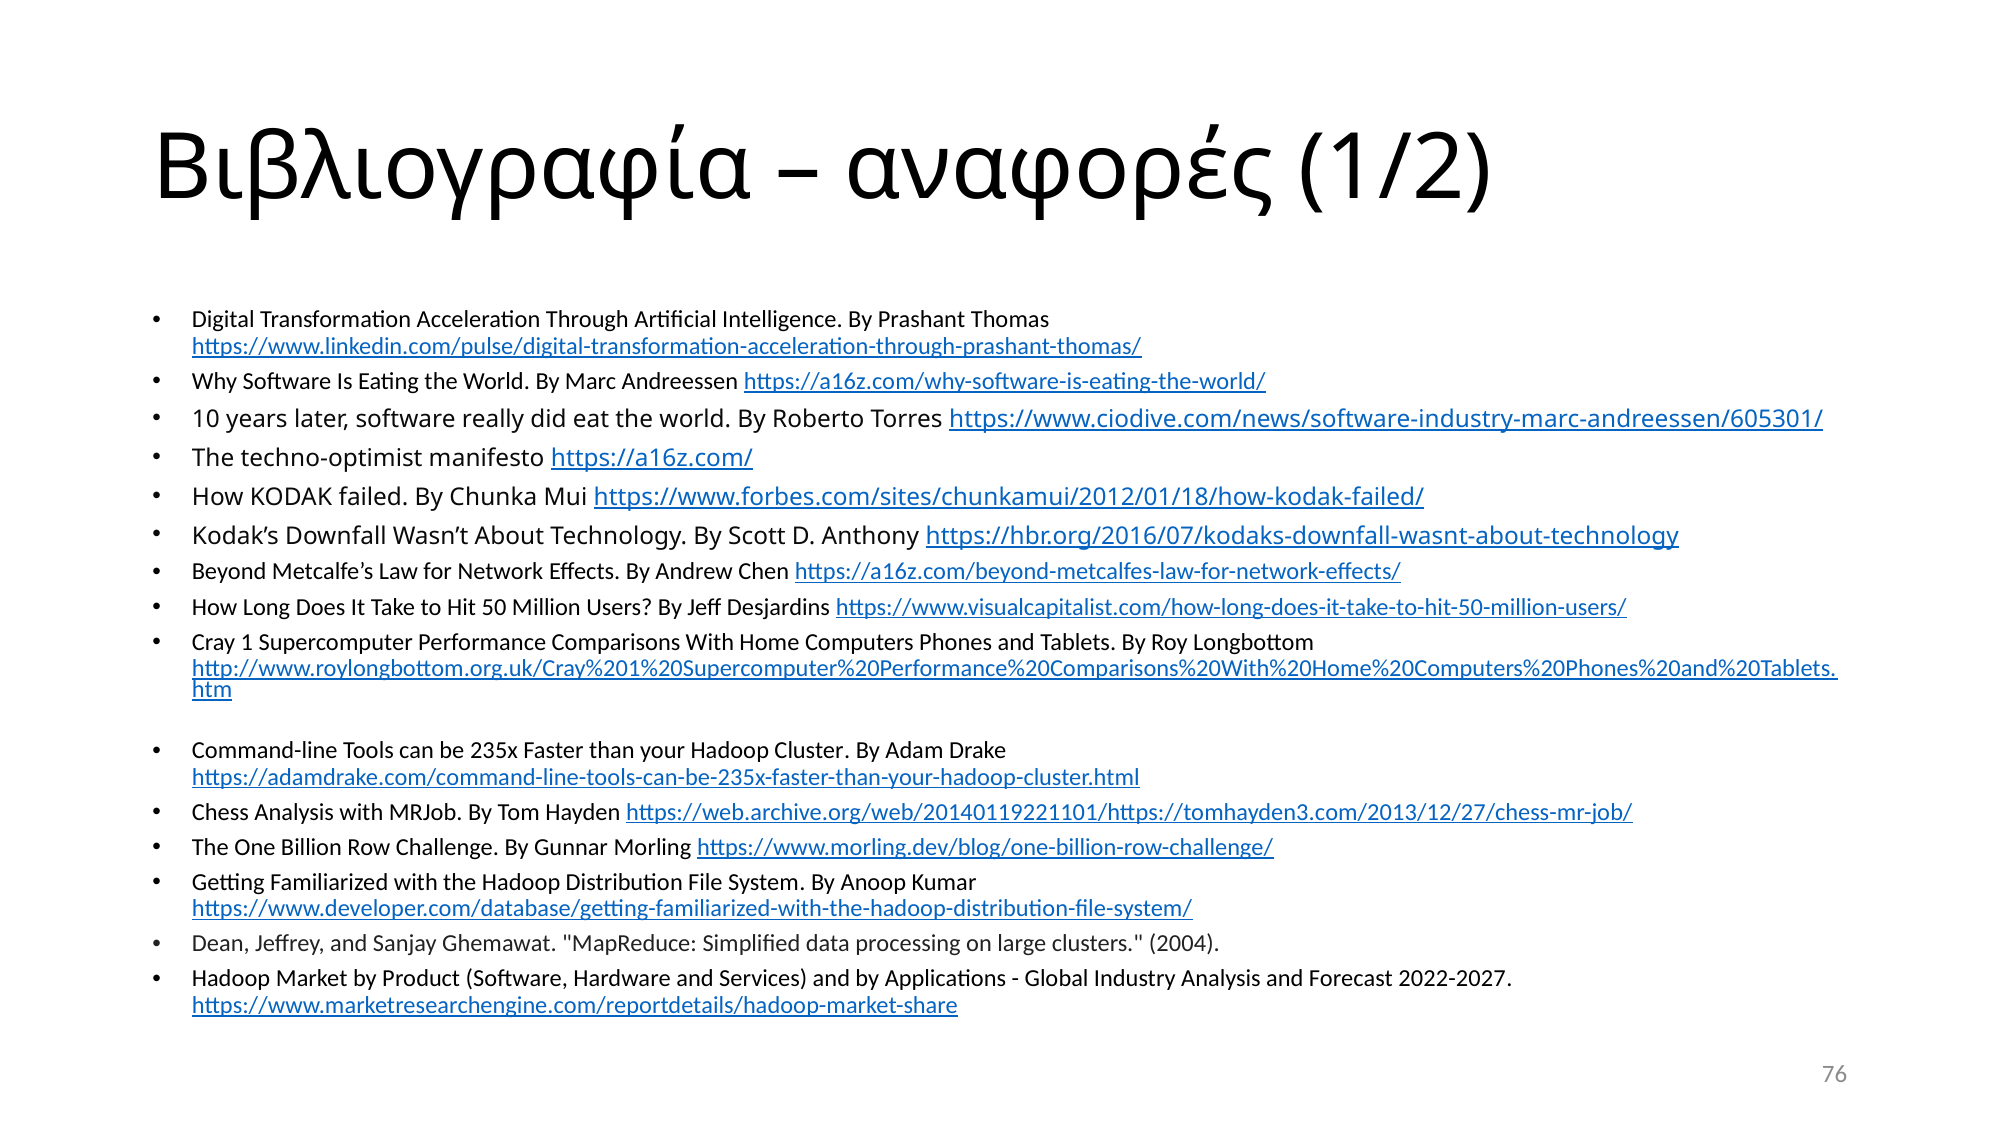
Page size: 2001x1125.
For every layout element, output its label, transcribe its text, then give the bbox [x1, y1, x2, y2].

title Βιβλιογραφία – αναφορές (1/2) [137, 59, 1863, 278]
slide_number 76 [1412, 1042, 1863, 1103]
list Digital Transformation Acceleration Through Artificial Intelligence. By Prashant Thomas https://www.linkedin.com/pulse/digital-transformation-acceleration-through-prashant-thomas/ Why Software Is Eating the World. By Marc Andreessen https://a16z.com/why-software-is-eating-the-world/ 10 years later, software really did eat the world. By Roberto Torres https://www.ciodive.com/news/software-industry-marc-andreessen/605301/ The techno-optimist manifesto https://a16z.com/ How KODAK failed. By Chunka Mui https://www.forbes.com/sites/chunkamui/2012/01/18/how-kodak-failed/ Kodak’s Downfall Wasn’t About Technology. By Scott D. Anthony https://hbr.org/2016/07/kodaks-downfall-wasnt-about-technology Beyond Metcalfe’s Law for Network Effects. By Andrew Chen https://a16z.com/beyond-metcalfes-law-for-network-effects/ How Long Does It Take to Hit 50 Million Users? By Jeff Desjardins https://www.visualcapitalist.com/how-long-does-it-take-to-hit-50-million-users/ Cray 1 Supercomputer Performance Comparisons With Home Computers Phones and Tablets. By Roy Longbottom http://www.roylongbottom.org.uk/Cray%201%20Supercomputer%20Performance%20Comparisons%20With%20Home%20Computers%20Phones%20and%20Tablets.htm Command-line Tools can be 235x Faster than your Hadoop Cluster. By Adam Drake https://adamdrake.com/command-line-tools-can-be-235x-faster-than-your-hadoop-cluster.html Chess Analysis with MRJob. By Tom Hayden https://web.archive.org/web/20140119221101/https://tomhayden3.com/2013/12/27/chess-mr-job/ The One Billion Row Challenge. By Gunnar Morling https://www.morling.dev/blog/one-billion-row-challenge/ Getting Familiarized with the Hadoop Distribution File System. By Anoop Kumar https://www.developer.com/database/getting-familiarized-with-the-hadoop-distribution-file-system/ Dean, Jeffrey, and Sanjay Ghemawat. "MapReduce: Simplified data processing on large clusters." (2004). Hadoop Market by Product (Software, Hardware and Services) and by Applications - Global Industry Analysis and Forecast 2022-2027. https://www.marketresearchengine.com/reportdetails/hadoop-market-share [137, 299, 1863, 1014]
